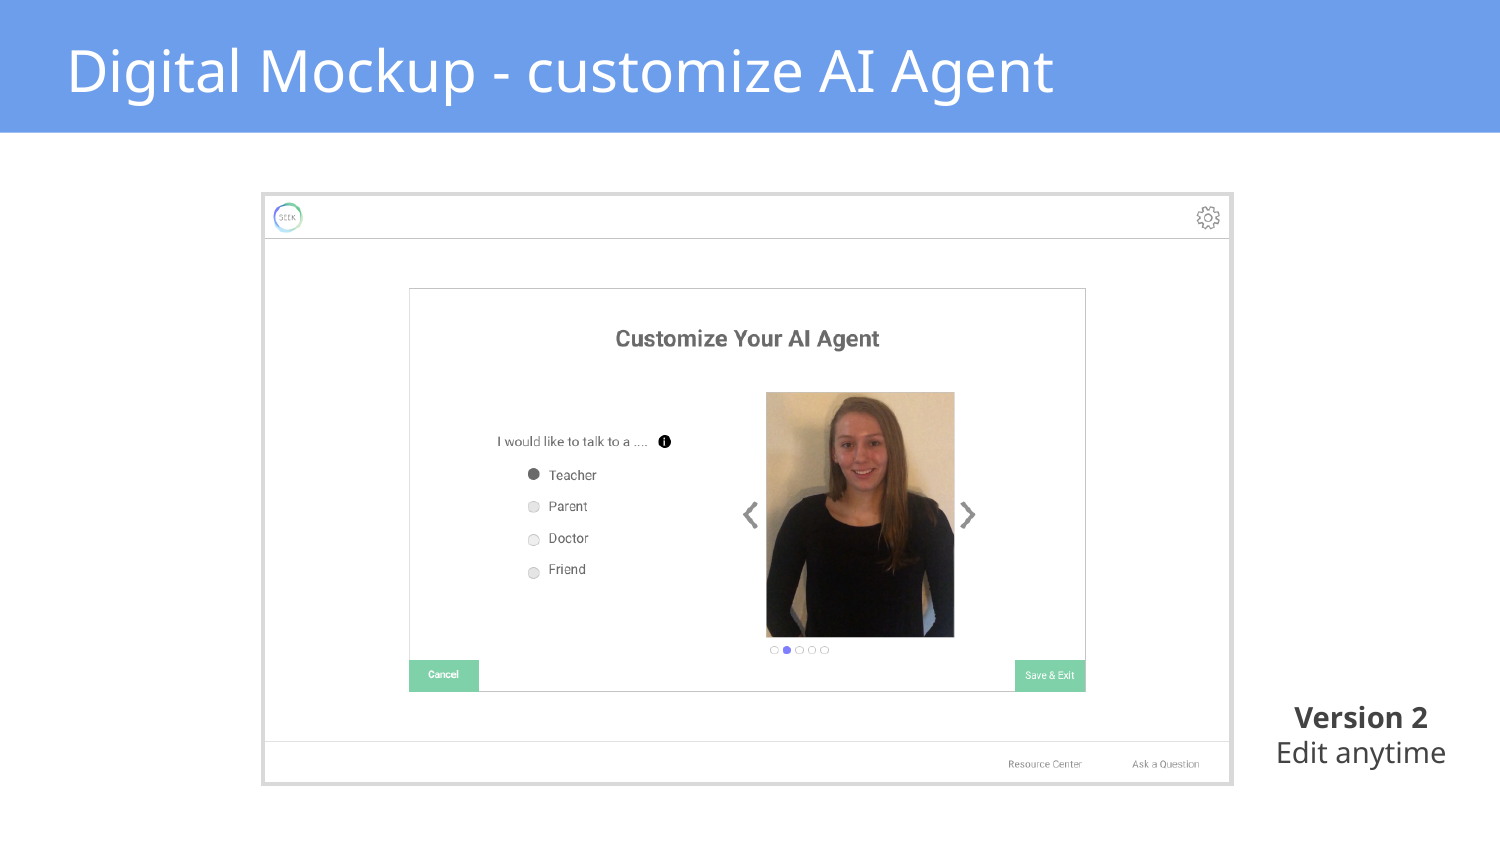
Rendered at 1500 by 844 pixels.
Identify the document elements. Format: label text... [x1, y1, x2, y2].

text_box [0, 0, 1500, 133]
text_box Version 2 Edit anytime [1245, 683, 1478, 788]
text_box Digital Mockup - customize AI Agent [51, 19, 1449, 114]
picture [264, 195, 1230, 783]
